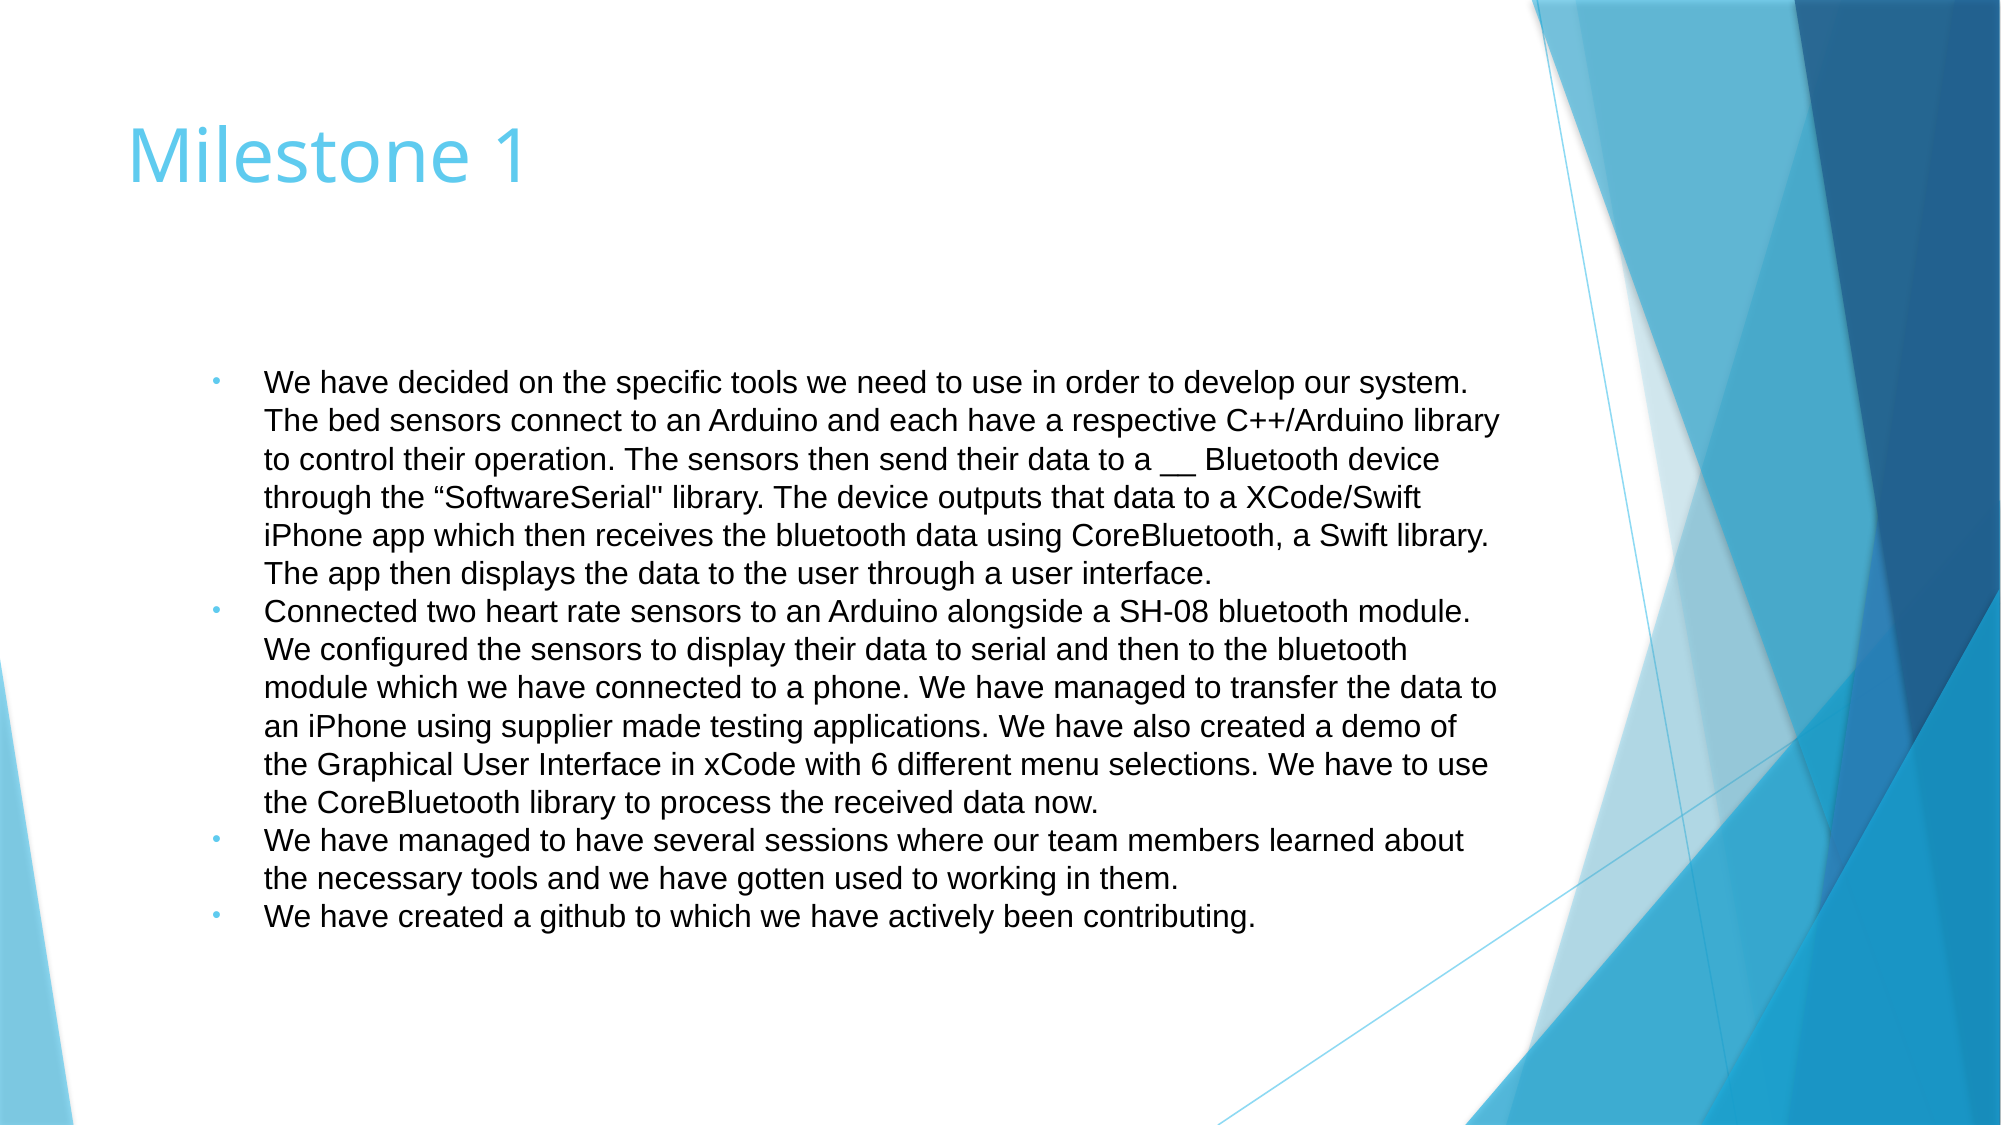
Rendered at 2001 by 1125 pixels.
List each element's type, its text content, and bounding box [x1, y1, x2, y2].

title Milestone 1 [111, 99, 1522, 317]
list We have decided on the specific tools we need to use in order to develop our system. The bed sensors connect to an Arduino and each have a respective C++/Arduino library to control their operation. The sensors then send their data to a __ Bluetooth device through the “SoftwareSerial'' library. The device outputs that data to a XCode/Swift iPhone app which then receives the bluetooth data using CoreBluetooth, a Swift library. The app then displays the data to the user through a user interface. Connected two heart rate sensors to an Arduino alongside a SH-08 bluetooth module. We configured the sensors to display their data to serial and then to the bluetooth module which we have connected to a phone. We have managed to transfer the data to an iPhone using supplier made testing applications. We have also created a demo of the Graphical User Interface in xCode with 6 different menu selections. We have to use the CoreBluetooth library to process the received data now. We have managed to have several sessions where our team members learned about the necessary tools and we have gotten used to working in them. We have created a github to which we have actively been contributing. [111, 354, 1522, 992]
